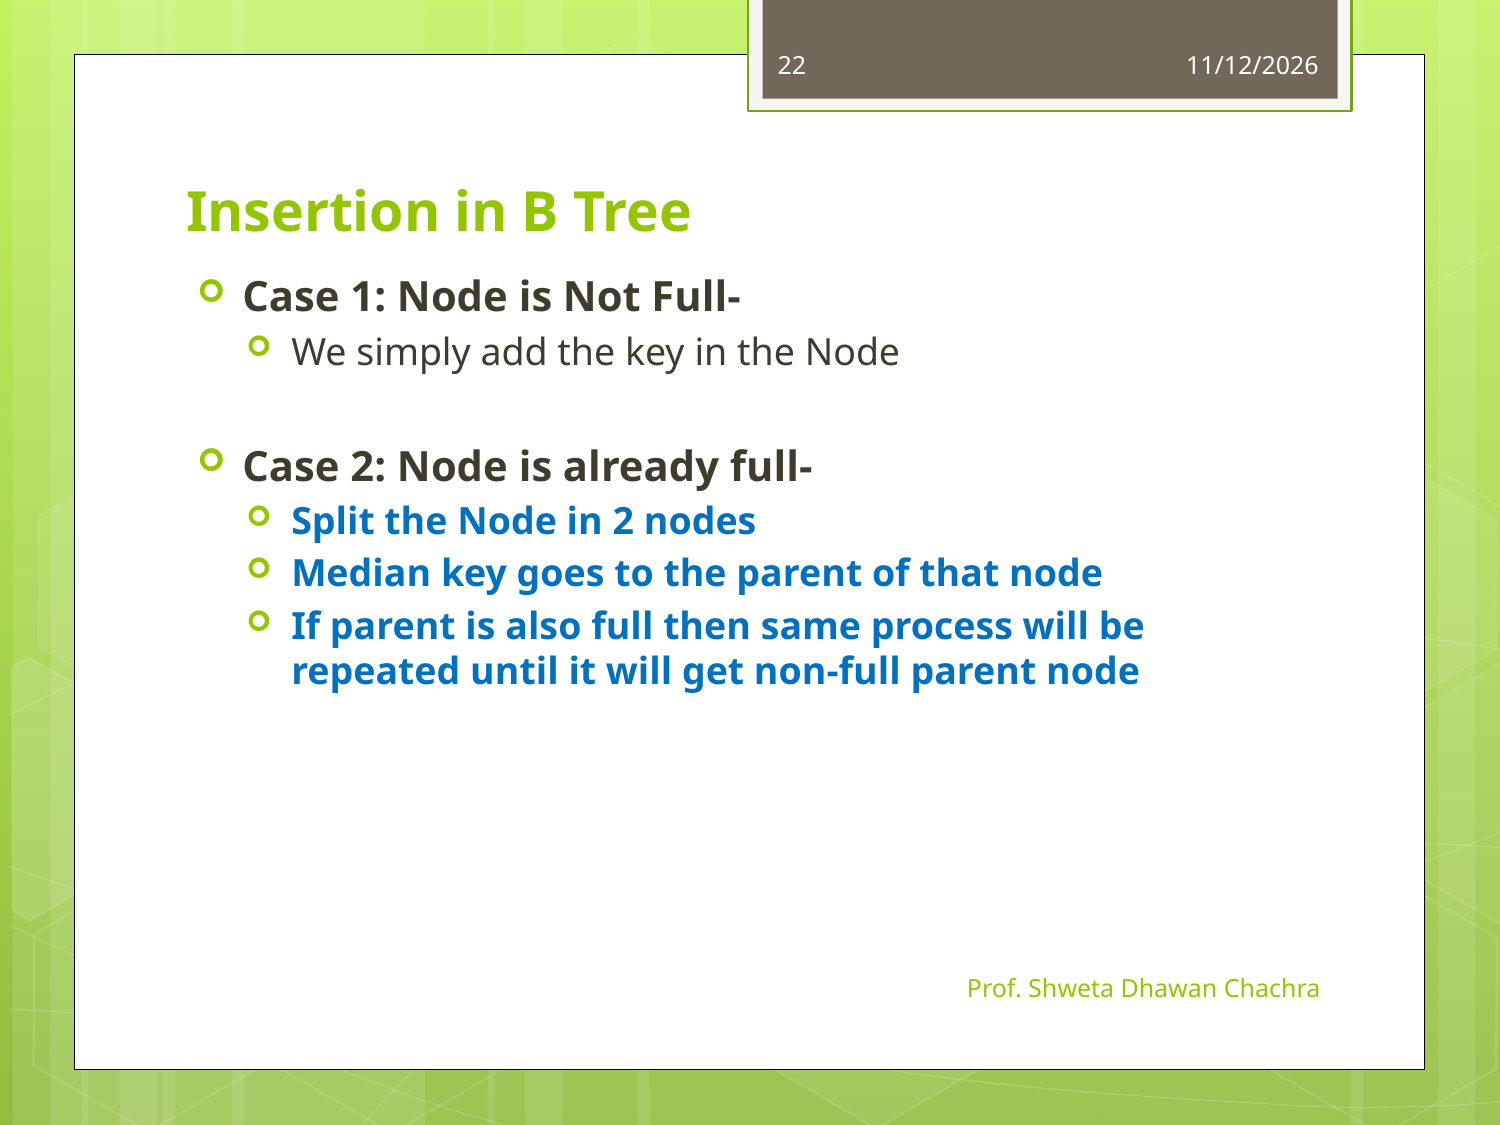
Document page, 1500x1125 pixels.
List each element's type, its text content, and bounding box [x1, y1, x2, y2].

footer Prof. Shweta Dhawan Chachra [761, 960, 1336, 1020]
list Case 1: Node is Not Full- We simply add the key in the Node Case 2: Node is already full- Split the Node in 2 nodes Median key goes to the parent of that node If parent is also full then same process will be repeated until it will get non-full parent node [171, 262, 1283, 957]
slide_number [983, 36, 1334, 97]
title Insertion in B Tree [171, 168, 1324, 250]
slide_number 22 [762, 36, 982, 97]
